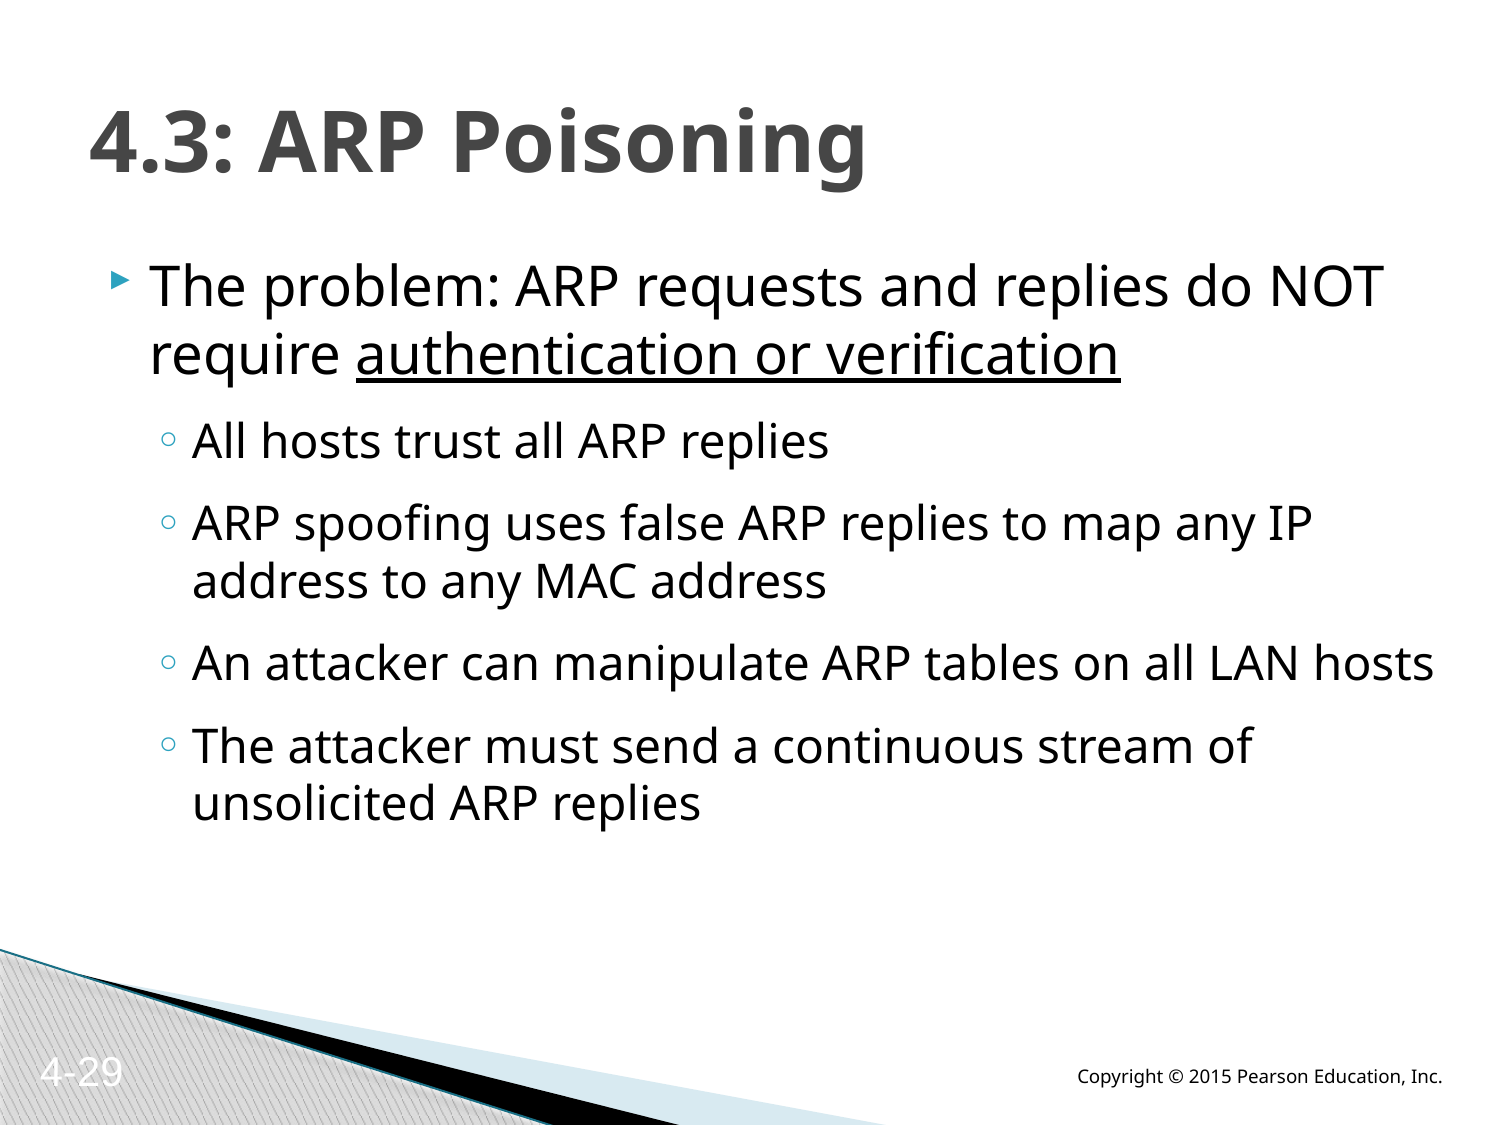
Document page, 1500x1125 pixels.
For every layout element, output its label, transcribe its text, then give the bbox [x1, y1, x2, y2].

list The problem: ARP requests and replies do NOT require authentication or verification All hosts trust all ARP replies ARP spoofing uses false ARP replies to map any IP address to any MAC address An attacker can manipulate ARP tables on all LAN hosts The attacker must send a continuous stream of unsolicited ARP replies [75, 242, 1463, 986]
slide_number 4-29 [24, 1037, 175, 1100]
title 4.3: ARP Poisoning [75, 45, 1425, 233]
